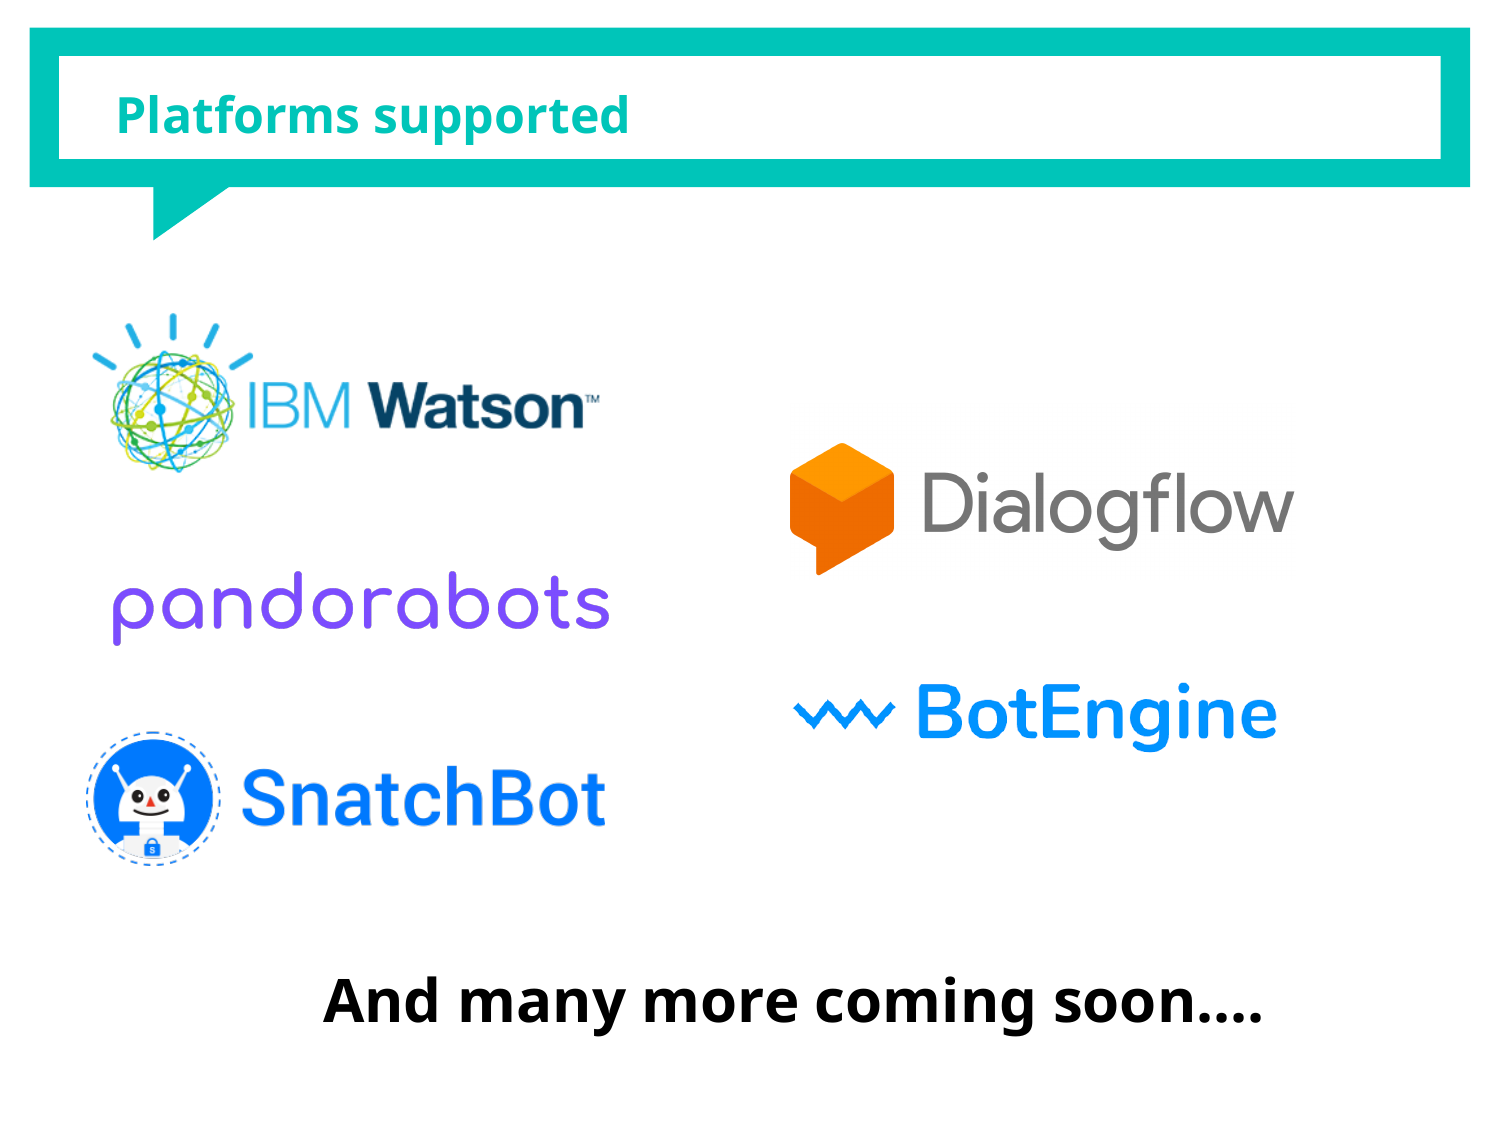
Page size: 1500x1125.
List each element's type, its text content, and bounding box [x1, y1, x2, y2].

picture [86, 502, 618, 921]
picture [86, 304, 605, 481]
picture [784, 679, 1302, 755]
title Platforms supported [100, 33, 1405, 194]
list And many more coming soon.... [36, 945, 1469, 1053]
picture [790, 403, 1296, 580]
